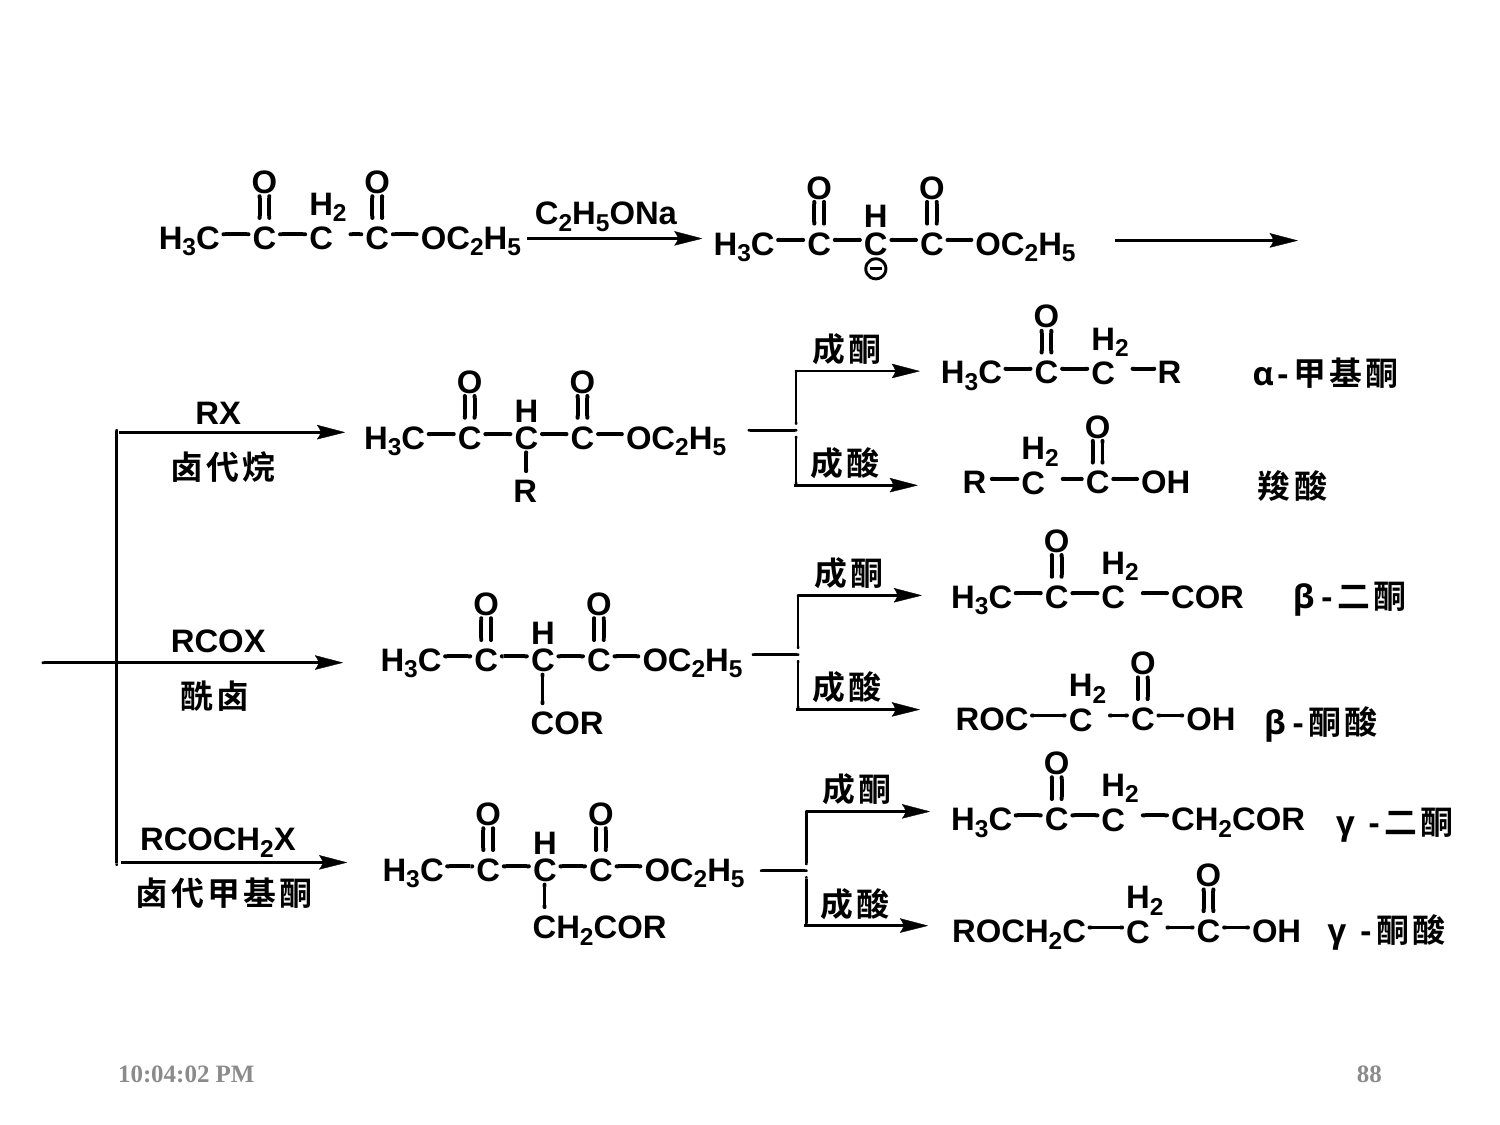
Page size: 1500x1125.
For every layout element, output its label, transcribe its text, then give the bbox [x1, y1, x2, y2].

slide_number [103, 1042, 441, 1103]
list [37, 164, 1463, 961]
slide_number 88 [1059, 1042, 1397, 1103]
